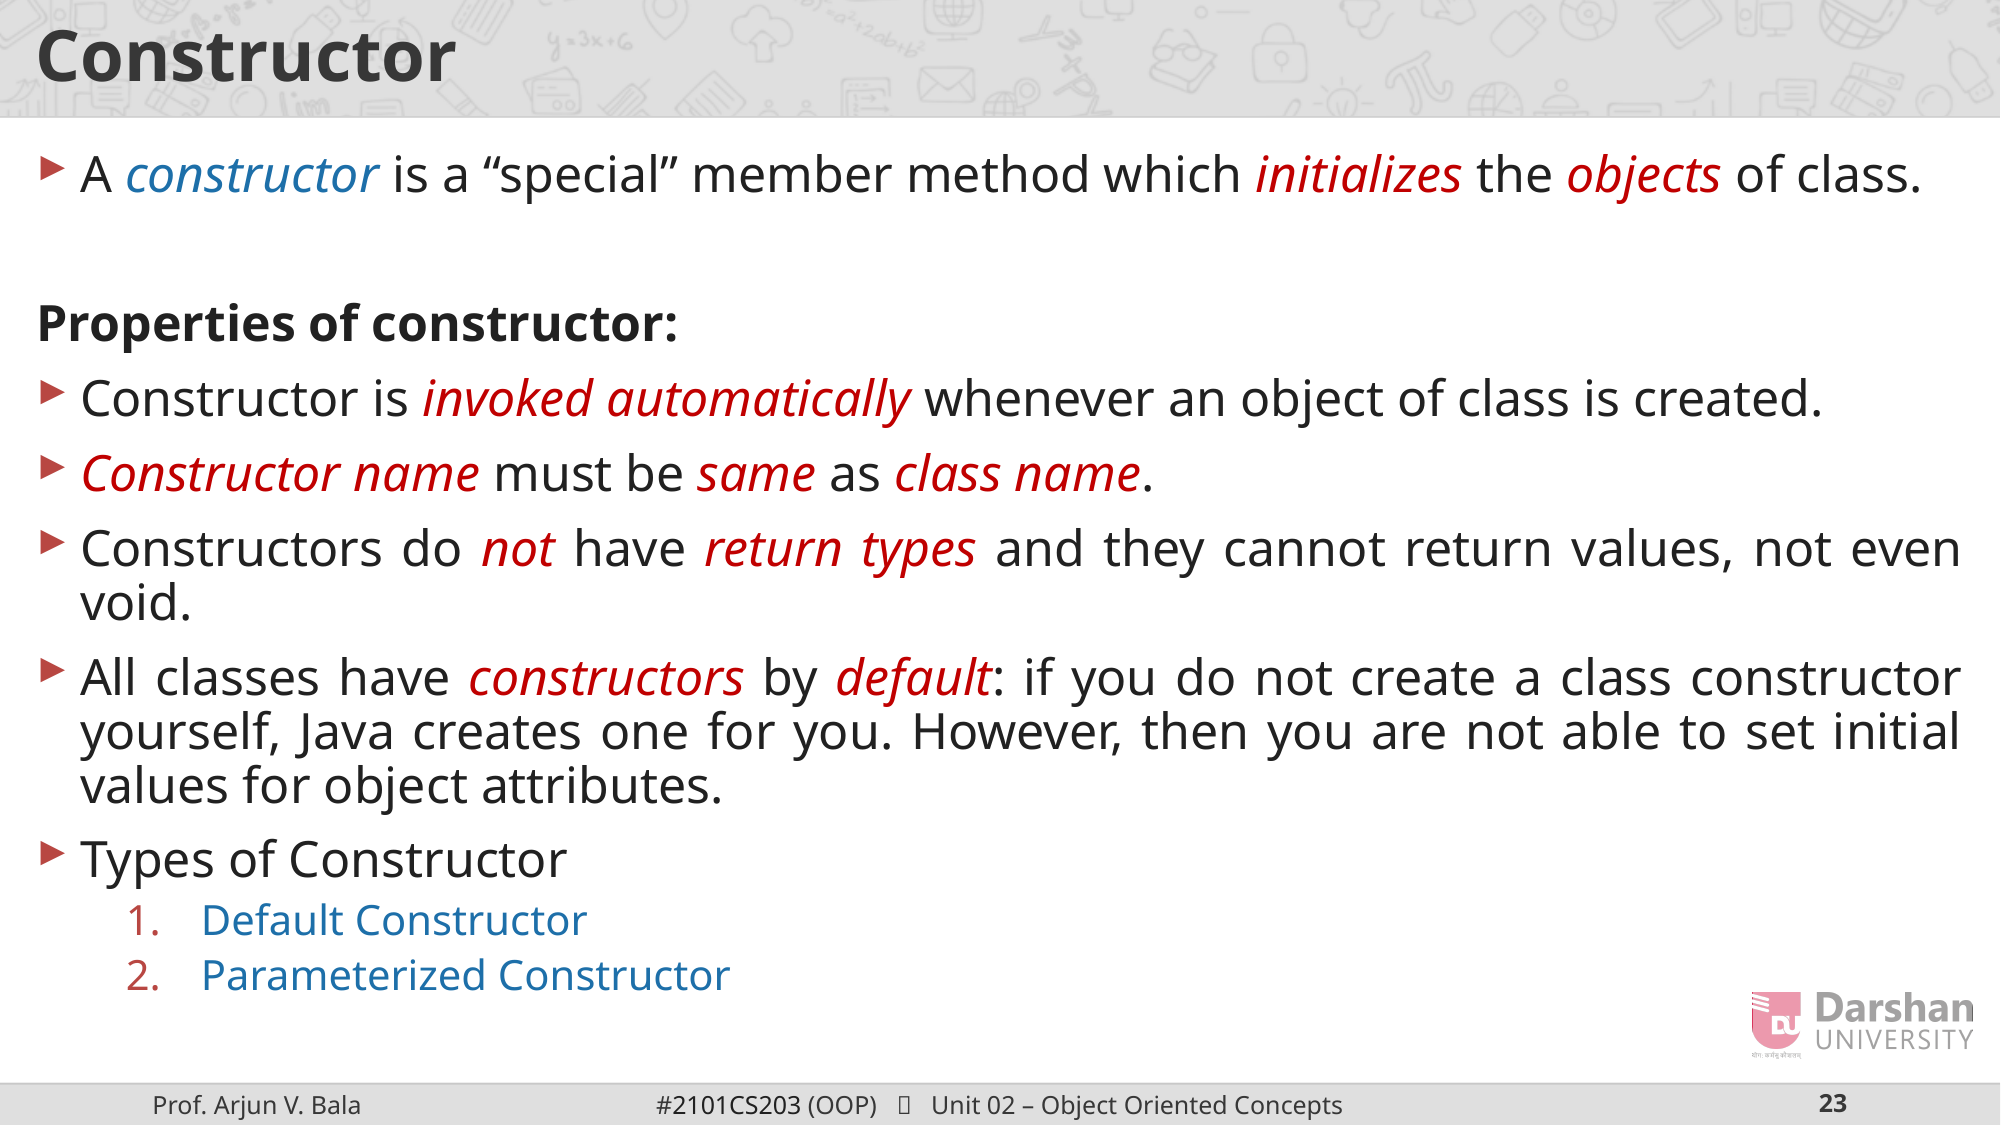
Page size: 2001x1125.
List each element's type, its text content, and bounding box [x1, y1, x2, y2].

title Constructor [0, 0, 2000, 117]
list A constructor is a “special” member method which initializes the objects of class. Properties of constructor: Constructor is invoked automatically whenever an object of class is created. Constructor name must be same as class name. Constructors do not have return types and they cannot return values, not even void. All classes have constructors by default: if you do not create a class constructor yourself, Java creates one for you. However, then you are not able to set initial values for object attributes. Types of Constructor Default Constructor Parameterized Constructor [21, 141, 1979, 1059]
